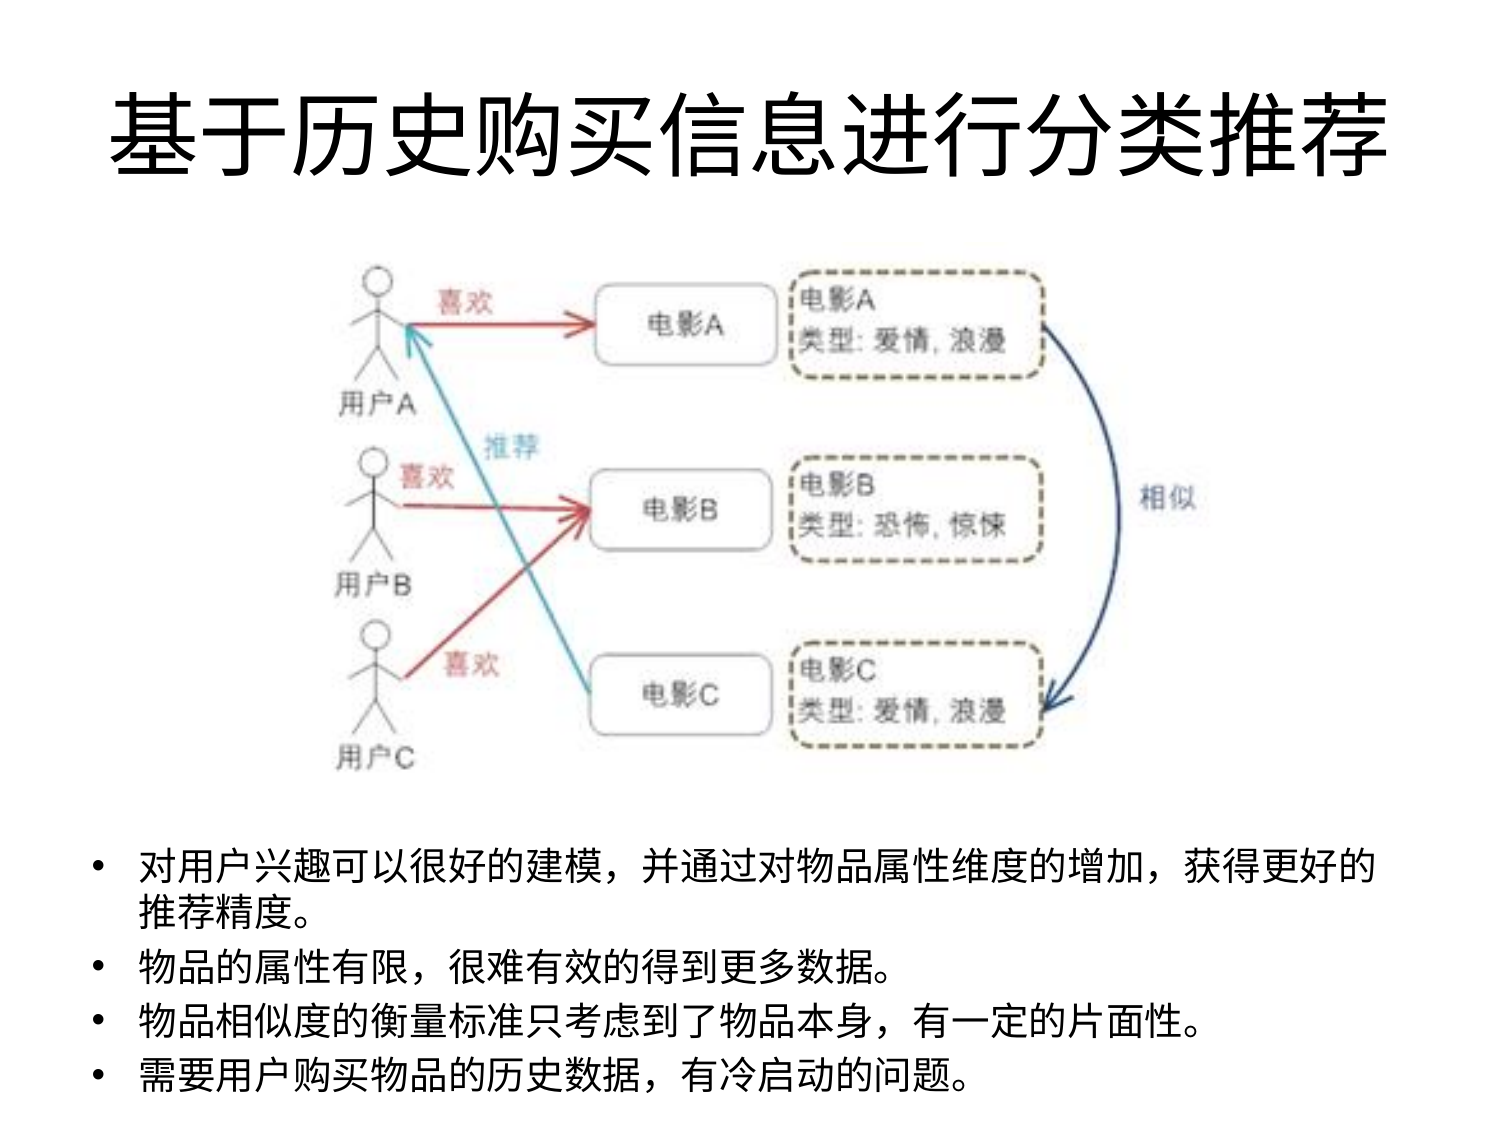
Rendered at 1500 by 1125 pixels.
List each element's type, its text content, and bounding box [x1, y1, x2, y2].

title 基于历史购买信息进行分类推荐 [74, 38, 1425, 227]
list 对用户兴趣可以很好的建模，并通过对物品属性维度的增加，获得更好的推荐精度。 物品的属性有限，很难有效的得到更多数据。 物品相似度的衡量标准只考虑到了物品本身，有一定的片面性。 需要用户购买物品的历史数据，有冷启动的问题。 [76, 834, 1427, 1106]
picture [312, 241, 1223, 803]
